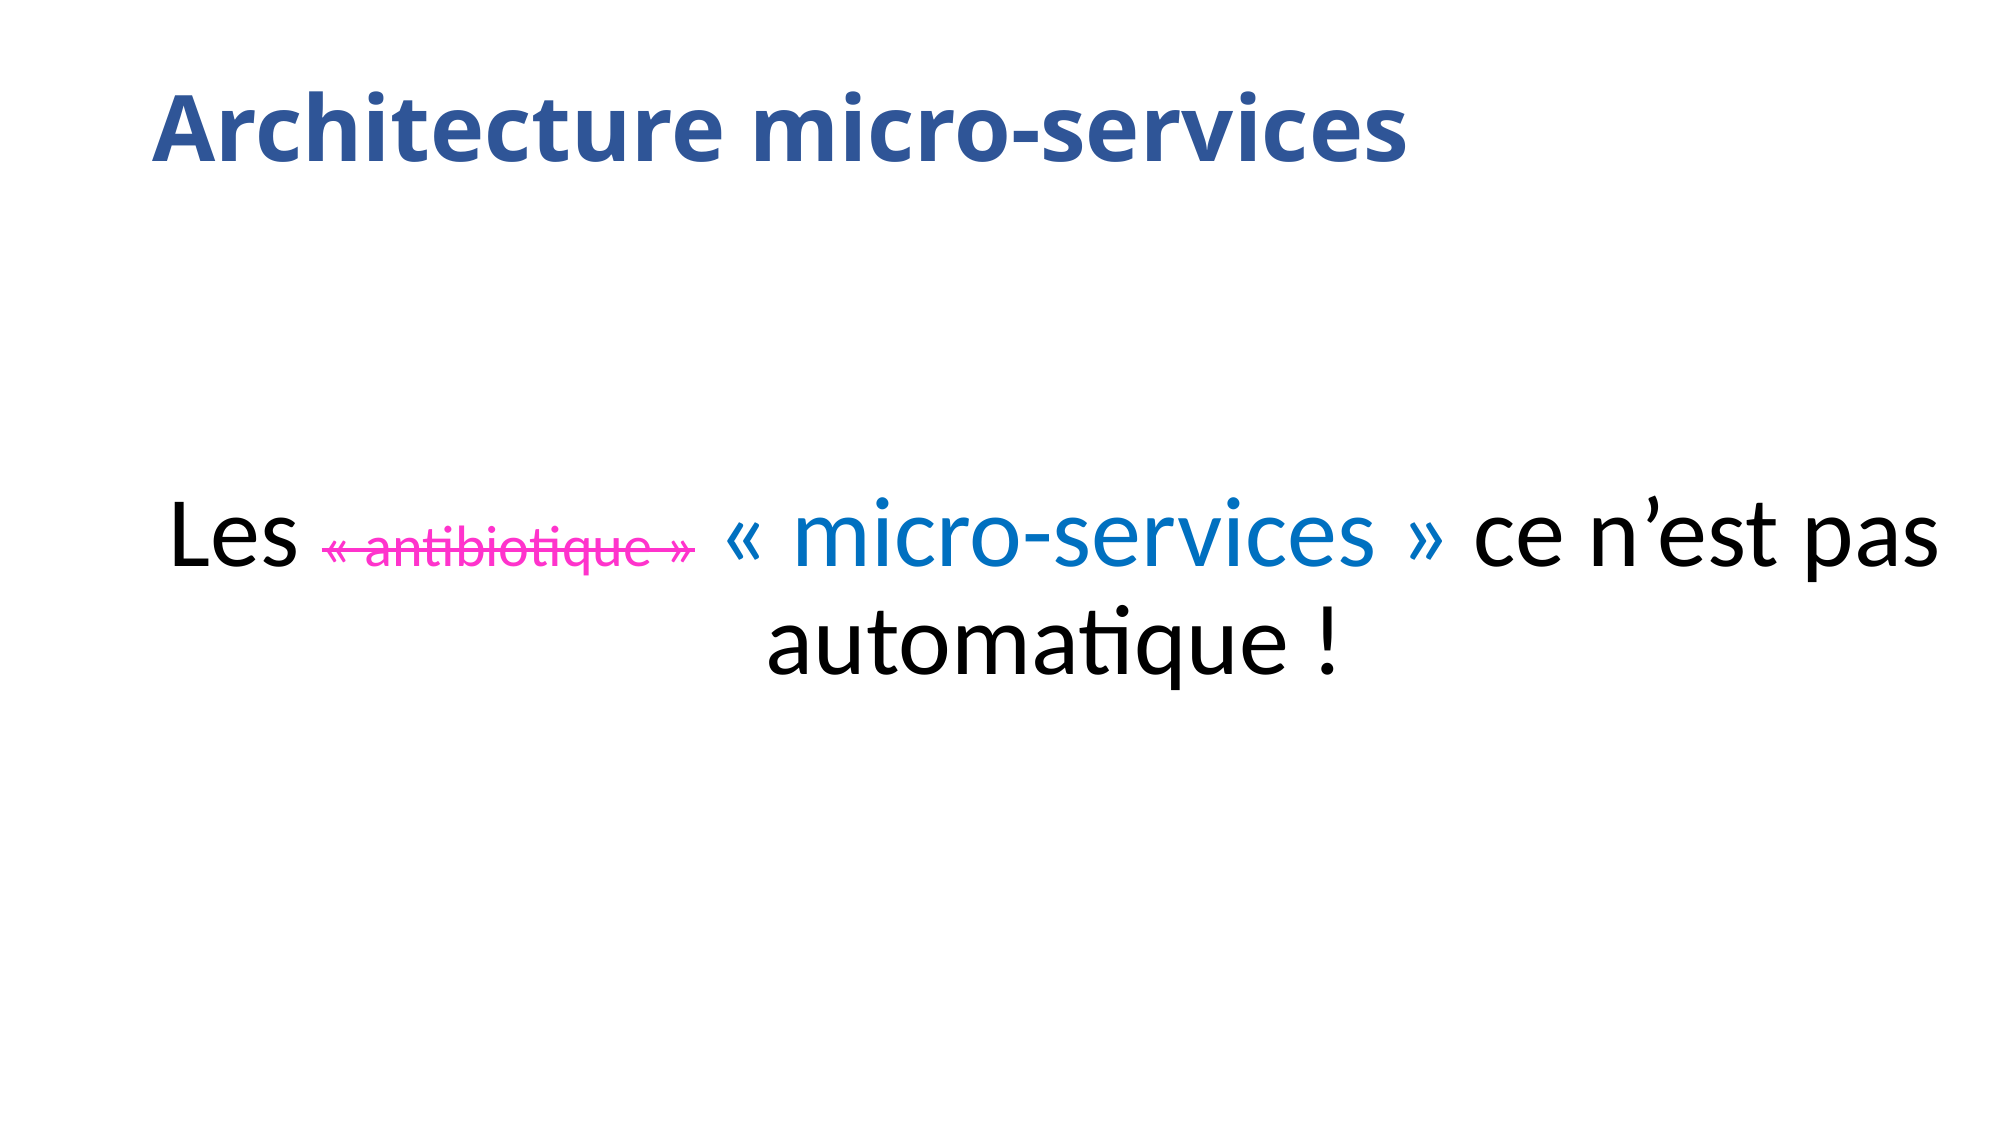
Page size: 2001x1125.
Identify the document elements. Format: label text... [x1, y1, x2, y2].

list Les « antibiotique » « micro-services » ce n’est pas automatique ! [137, 472, 1973, 1065]
title Architecture micro-services [137, 23, 1863, 241]
